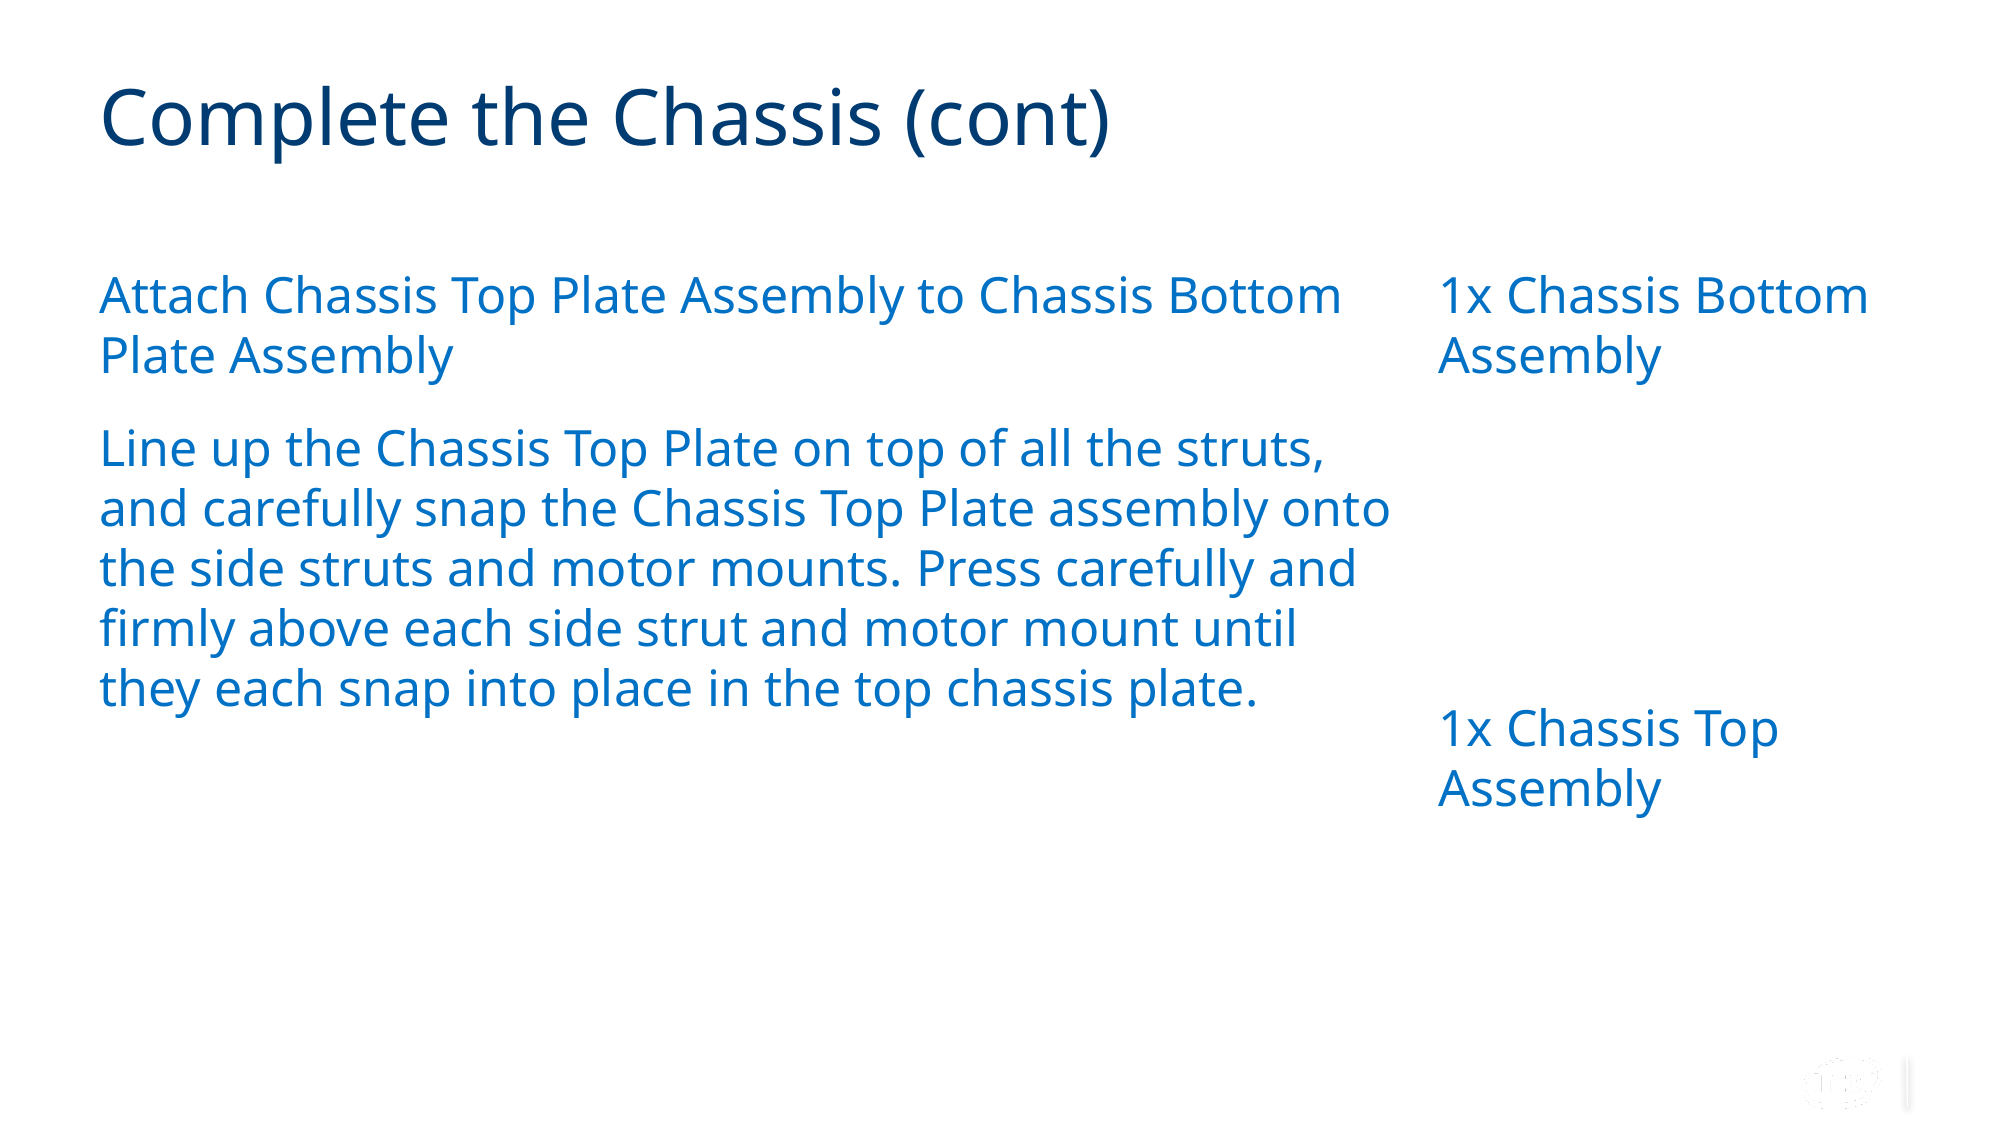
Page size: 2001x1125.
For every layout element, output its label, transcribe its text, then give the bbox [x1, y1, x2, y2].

slide_number 20 [1503, 1055, 1970, 1116]
list 1x Chassis Bottom Assembly 1x Chassis Top Assembly [1438, 263, 1900, 1013]
title Complete the Chassis (cont) [99, 67, 1900, 258]
list Attach Chassis Top Plate Assembly to Chassis Bottom Plate Assembly Line up the Chassis Top Plate on top of all the struts, and carefully snap the Chassis Top Plate assembly onto the side struts and motor mounts. Press carefully and firmly above each side strut and motor mount until they each snap into place in the top chassis plate. [99, 263, 1408, 1013]
